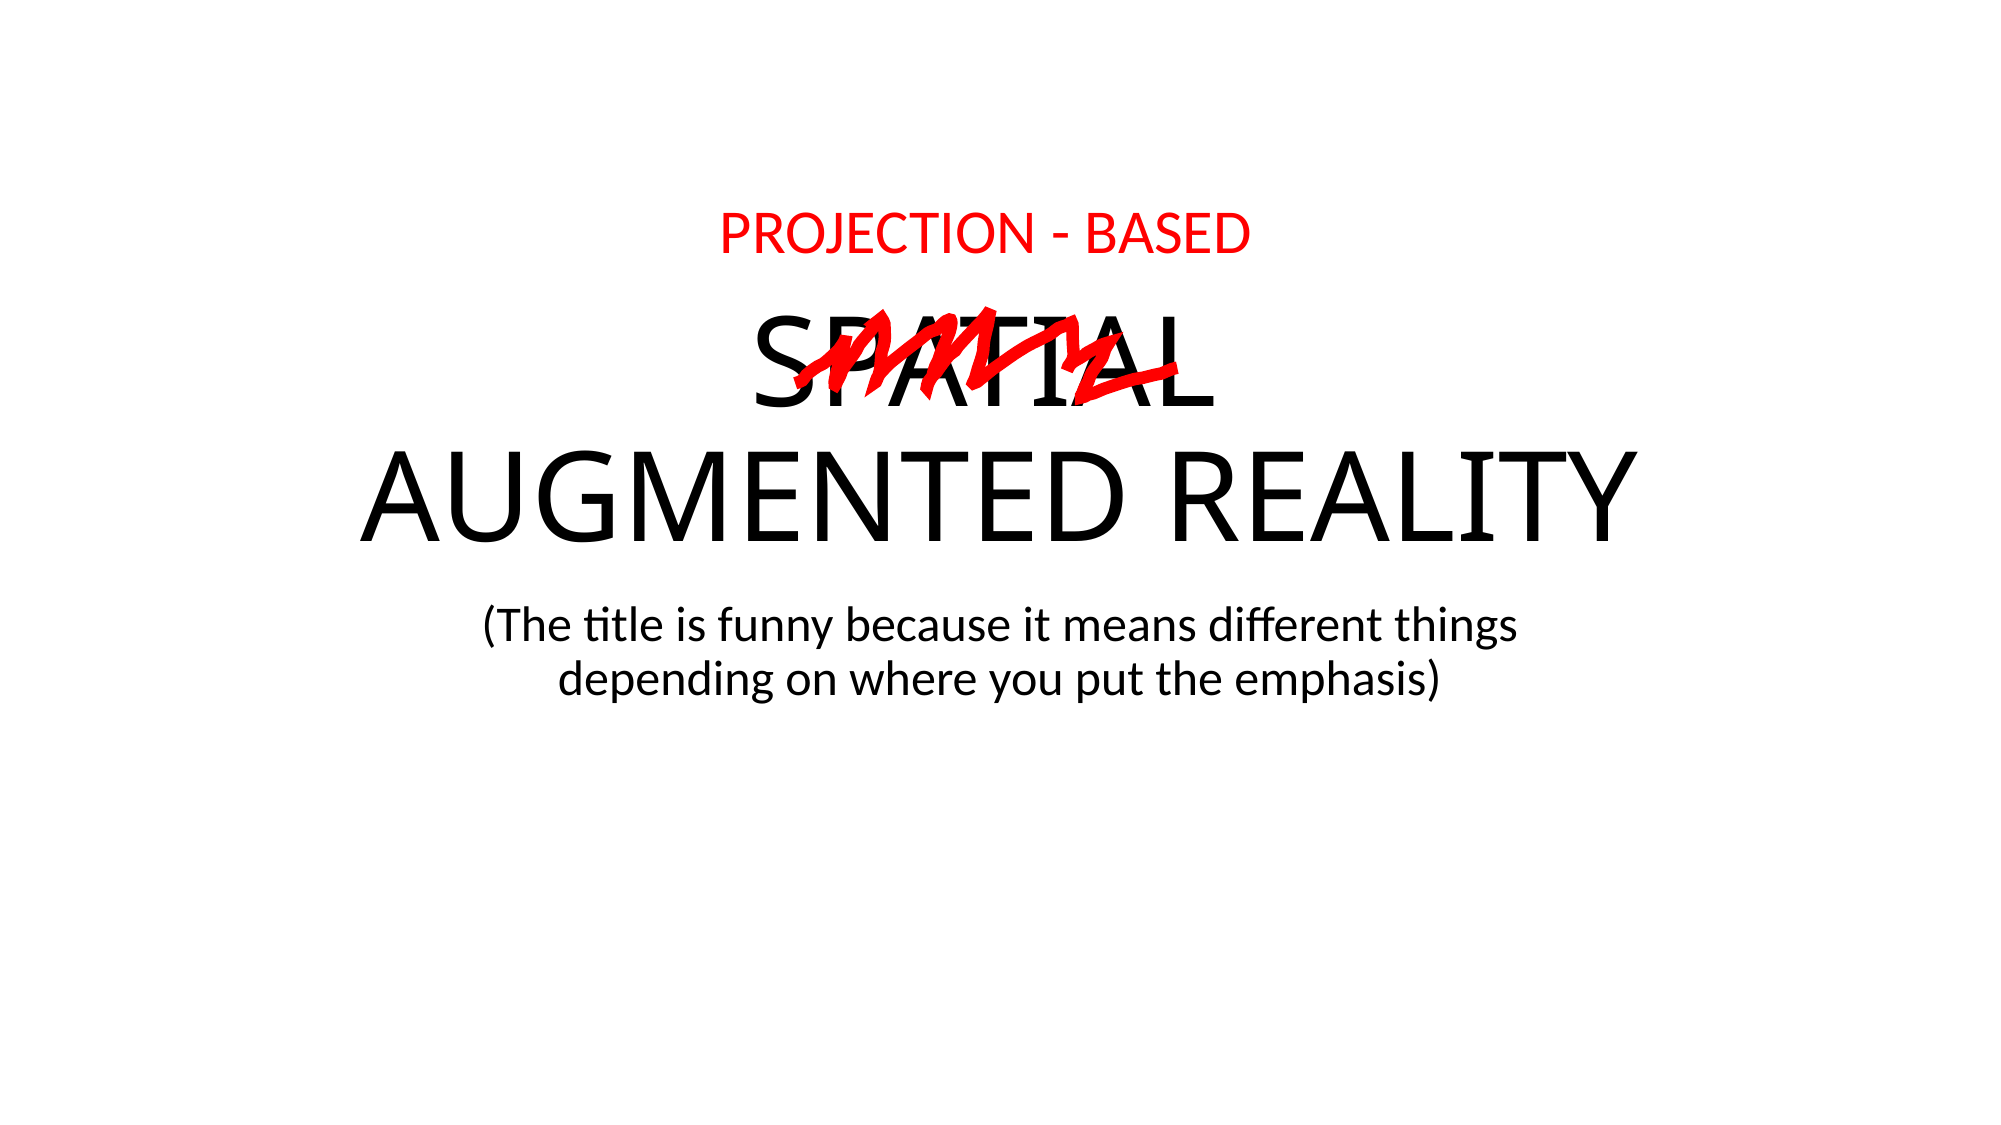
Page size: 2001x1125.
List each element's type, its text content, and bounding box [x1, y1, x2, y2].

text_box [794, 309, 1178, 399]
text_box PROJECTION - BASED [705, 184, 1268, 274]
title SPATIAL AUGMENTED REALITY [249, 184, 1750, 576]
subtitle (The title is funny because it means different things depending on where you put the emphasis) [463, 590, 1536, 863]
